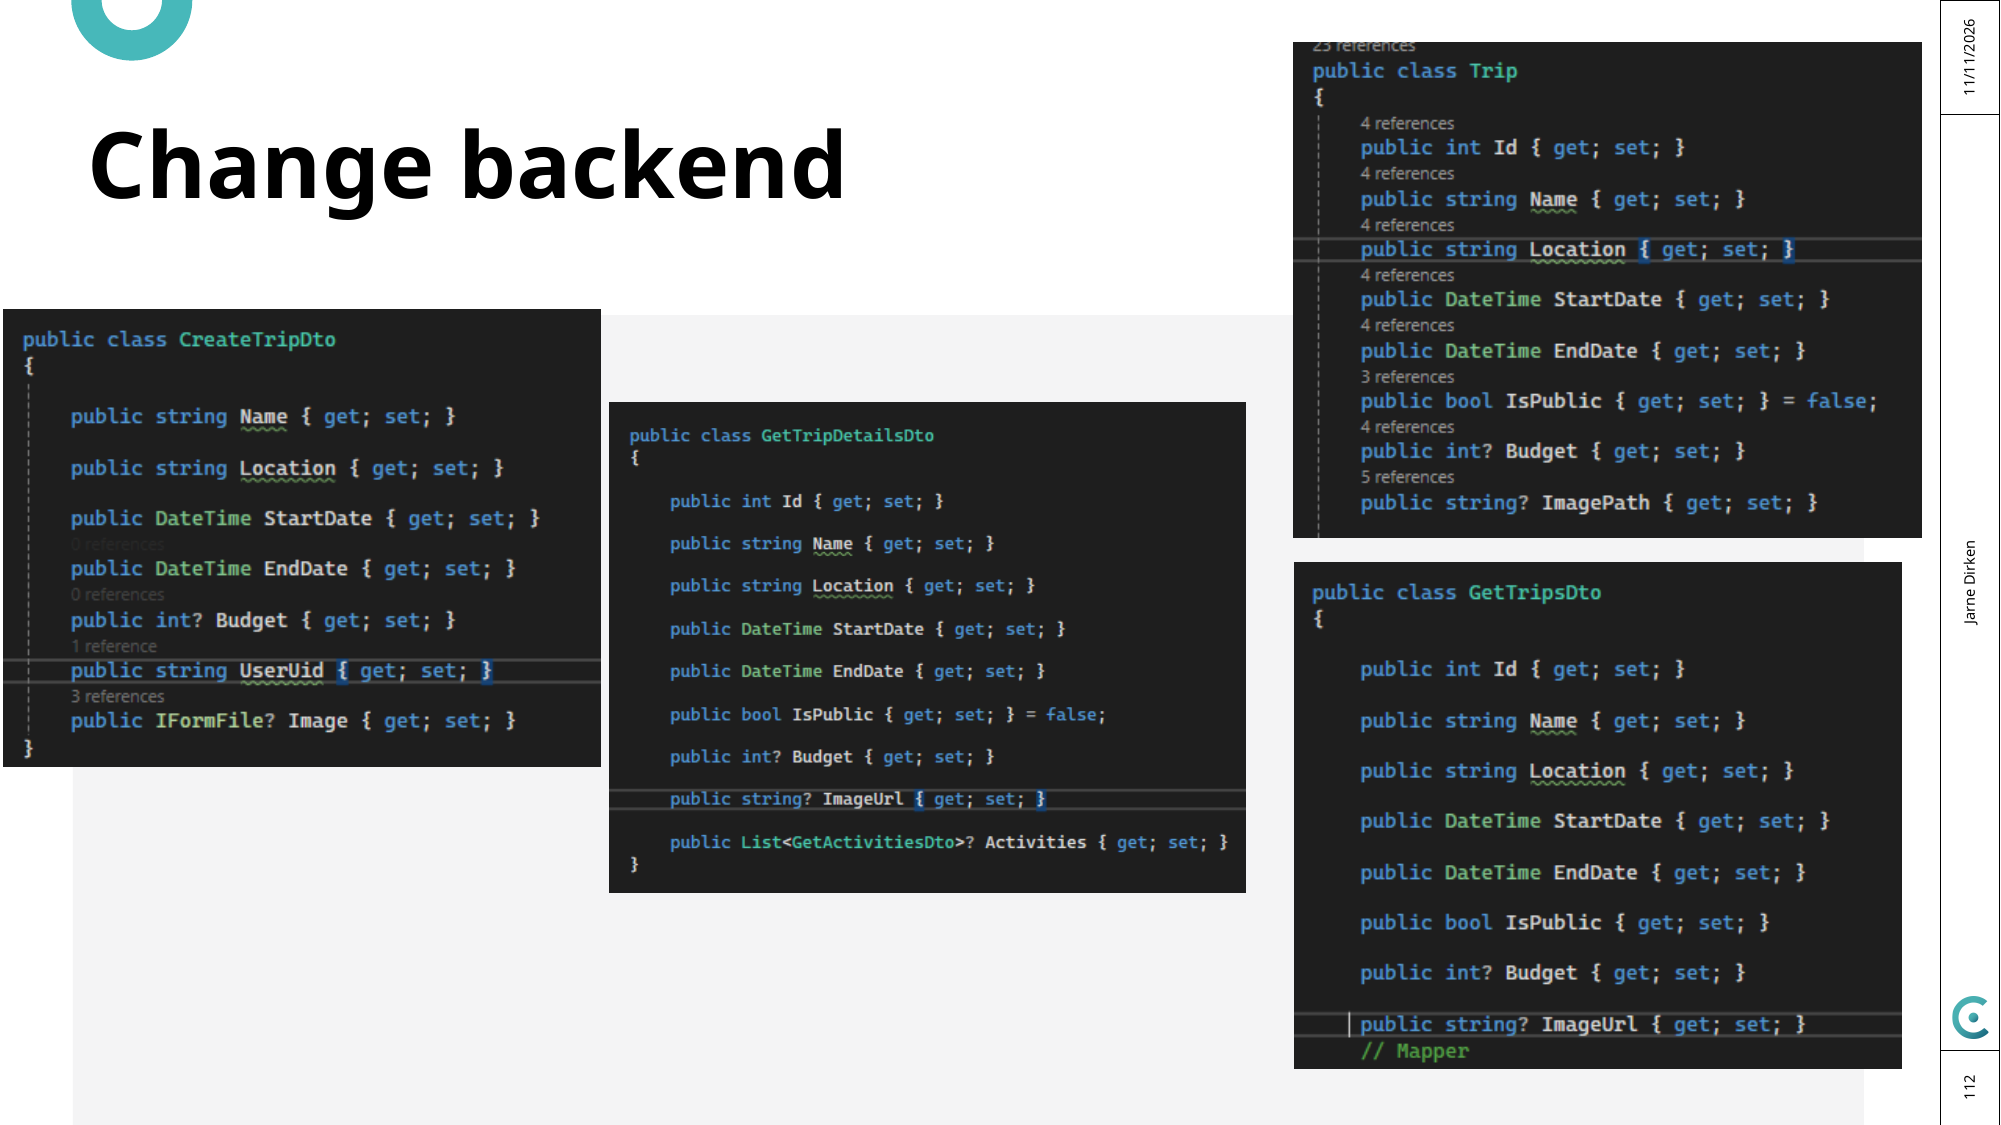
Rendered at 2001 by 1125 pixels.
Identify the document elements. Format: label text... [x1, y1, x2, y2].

title Change backend [72, 59, 1293, 278]
slide_number 112 [1940, 1050, 2000, 1125]
footer Jarne Dirken [1940, 114, 2000, 1050]
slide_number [1940, 0, 2000, 114]
picture [1293, 42, 1922, 539]
picture [609, 402, 1246, 893]
picture [1294, 562, 1902, 1069]
picture [3, 309, 601, 767]
